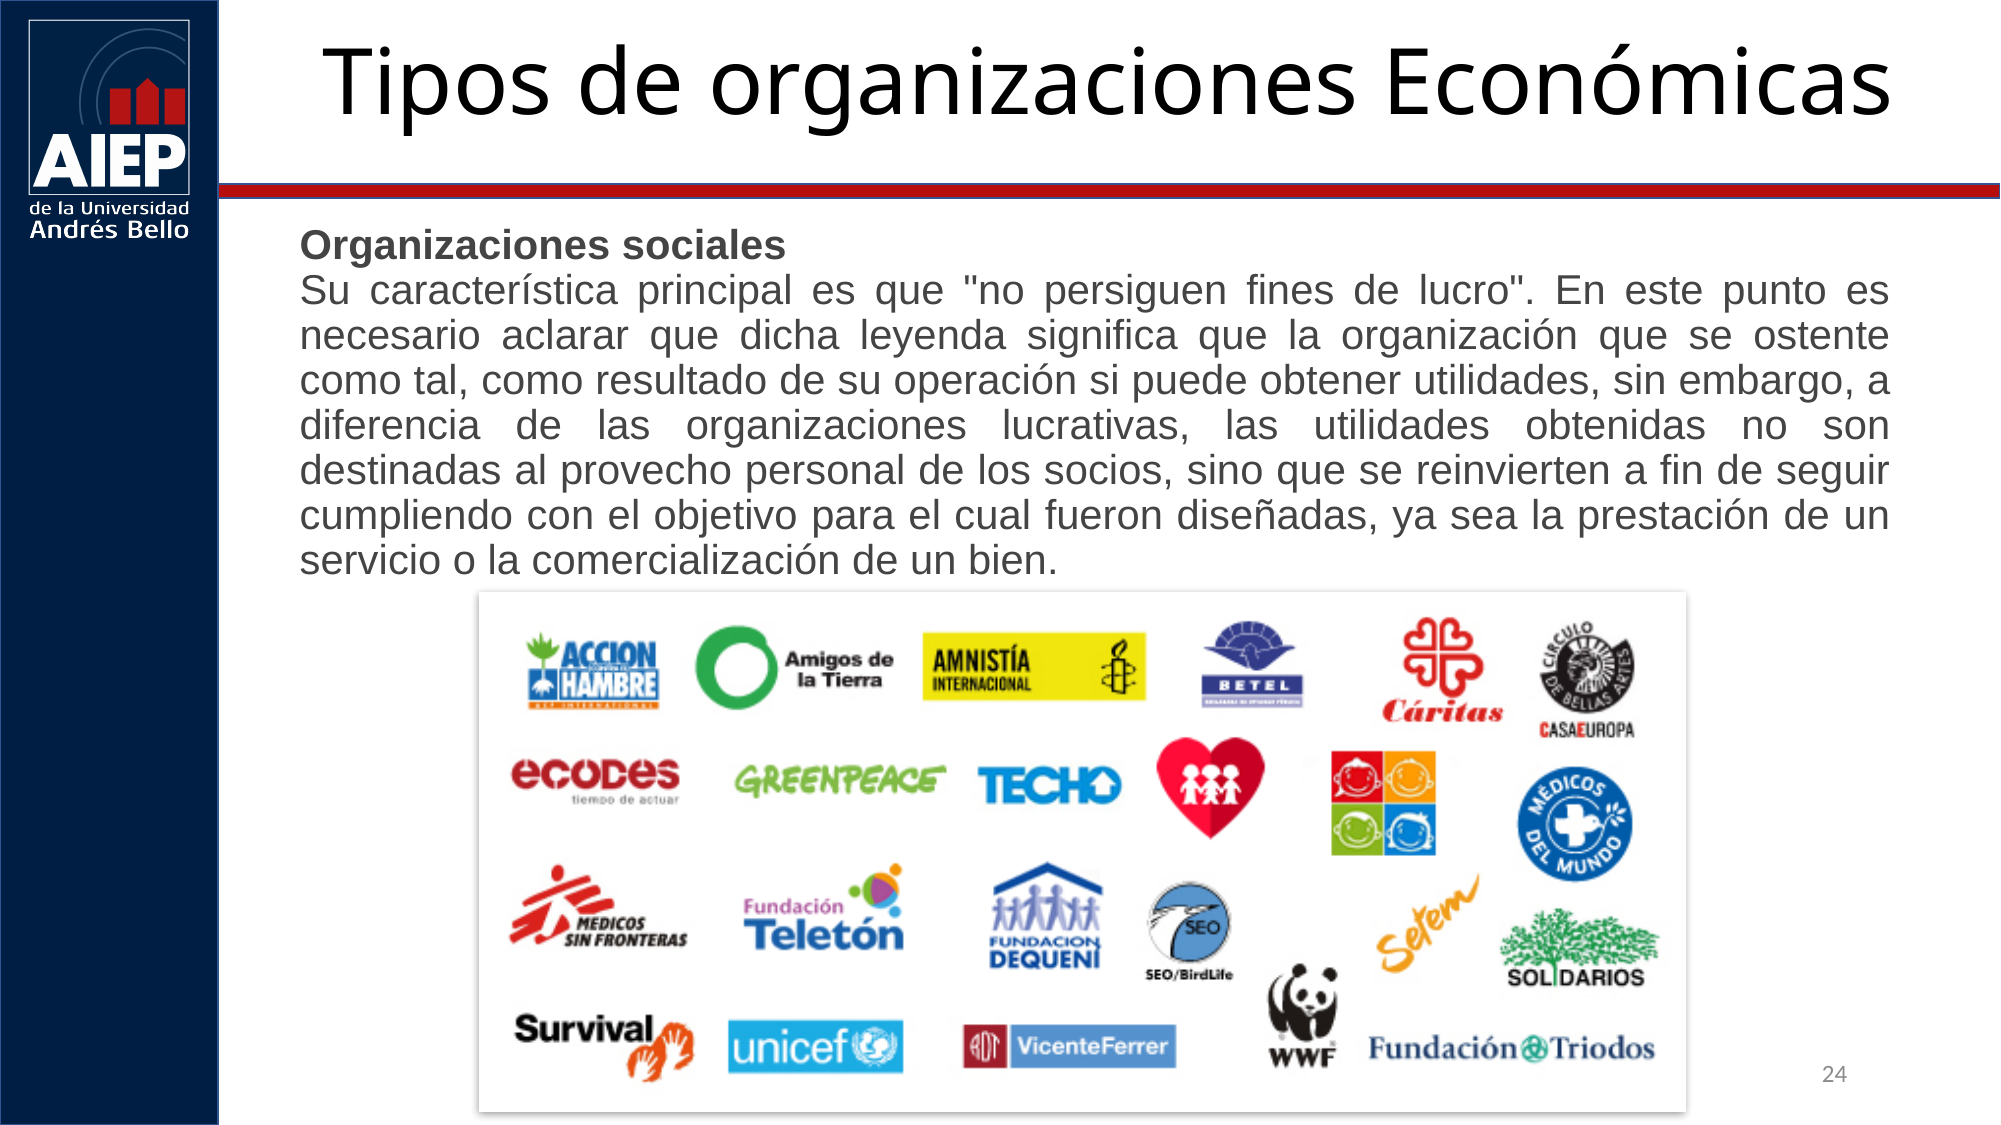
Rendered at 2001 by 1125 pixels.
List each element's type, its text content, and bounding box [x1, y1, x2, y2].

text_box Tipos de organizaciones Económicas [248, 27, 1970, 156]
picture [19, 12, 199, 246]
text_box [0, 0, 219, 1125]
text_box [217, 183, 2000, 199]
slide_number 24 [1412, 1042, 1863, 1103]
picture [493, 606, 1672, 1098]
text_box Organizaciones sociales Su característica principal es que "no persiguen fines de lucro". En este punto es necesario aclarar que dicha leyenda significa que la organización que se ostente como tal, como resultado de su operación si puede obtener utilidades, sin embargo, a diferencia de las organizaciones lucrativas, las utilidades obtenidas no son destinadas al provecho personal de los socios, sino que se reinvierten a fin de seguir cumpliendo con el objetivo para el cual fueron diseñadas, ya sea la prestación de un servicio o la comercialización de un bien. [284, 216, 1907, 592]
